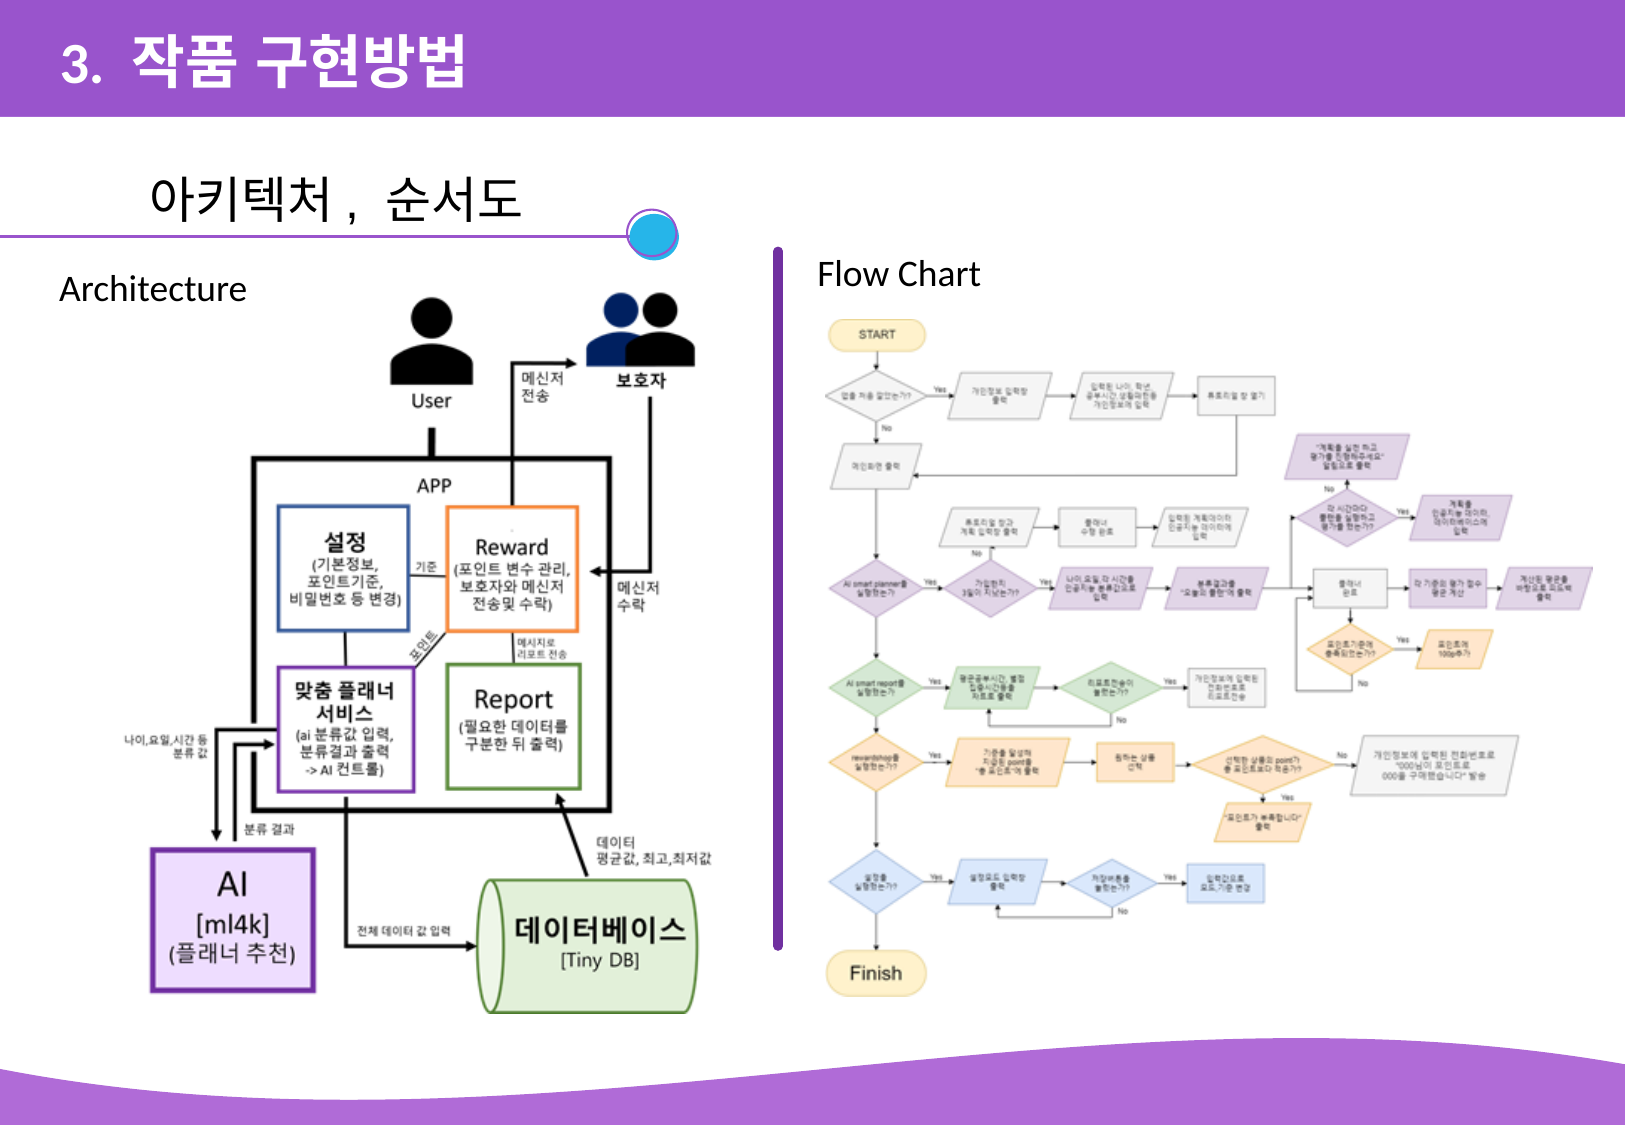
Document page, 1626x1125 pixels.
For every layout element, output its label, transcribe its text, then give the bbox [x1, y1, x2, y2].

text_box 3. 작품 구현방법 [44, 17, 485, 103]
text_box [626, 208, 678, 258]
text_box [0, 1037, 1625, 1125]
text_box [0, 116, 1625, 1098]
text_box 아키텍처, 순서도 [134, 161, 583, 236]
text_box [0, 0, 1625, 116]
text_box [631, 225, 680, 262]
text_box Flow Chart [802, 241, 997, 302]
picture [824, 319, 1593, 997]
text_box Architecture [44, 256, 263, 316]
picture [103, 278, 722, 1014]
